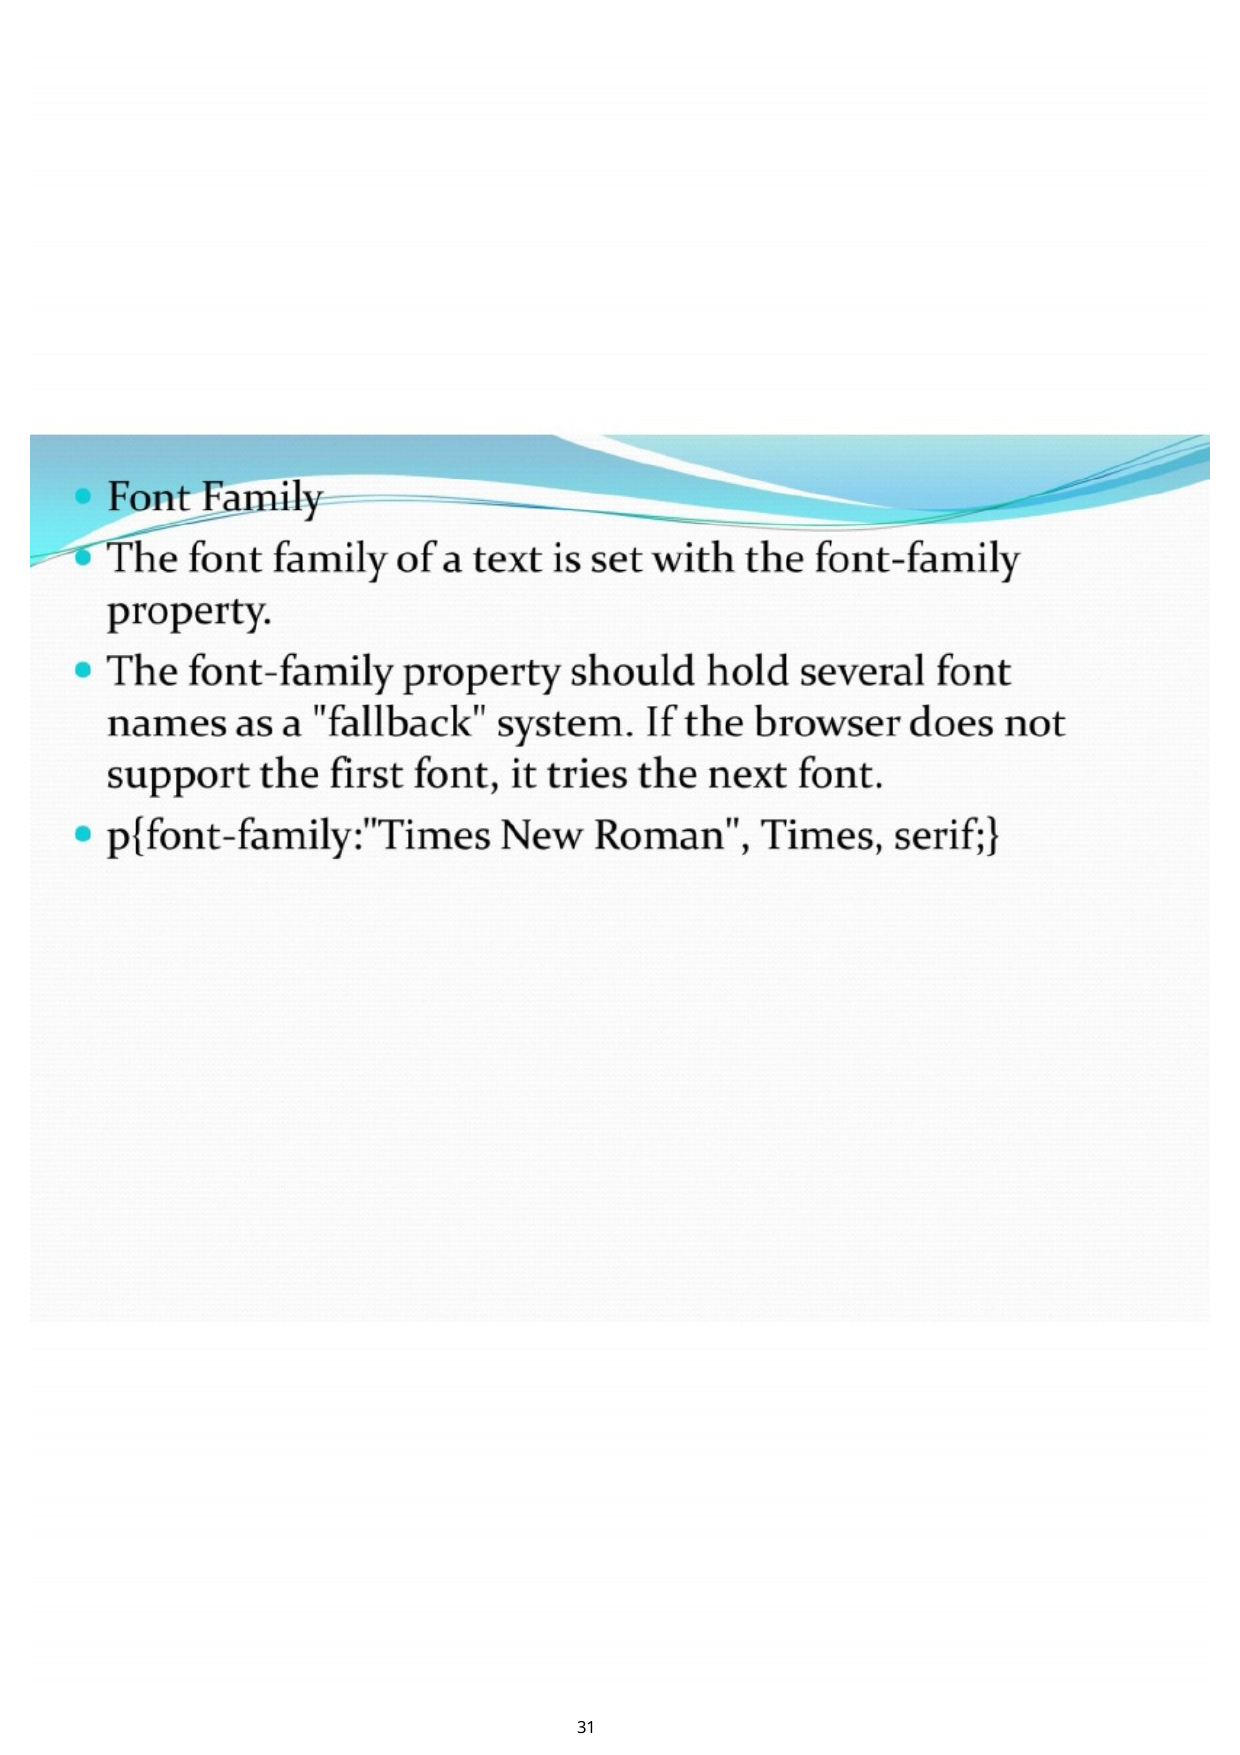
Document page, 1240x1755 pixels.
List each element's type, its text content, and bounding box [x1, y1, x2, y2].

picture [30, 44, 1210, 1711]
slide_number 31 [570, 1718, 605, 1755]
